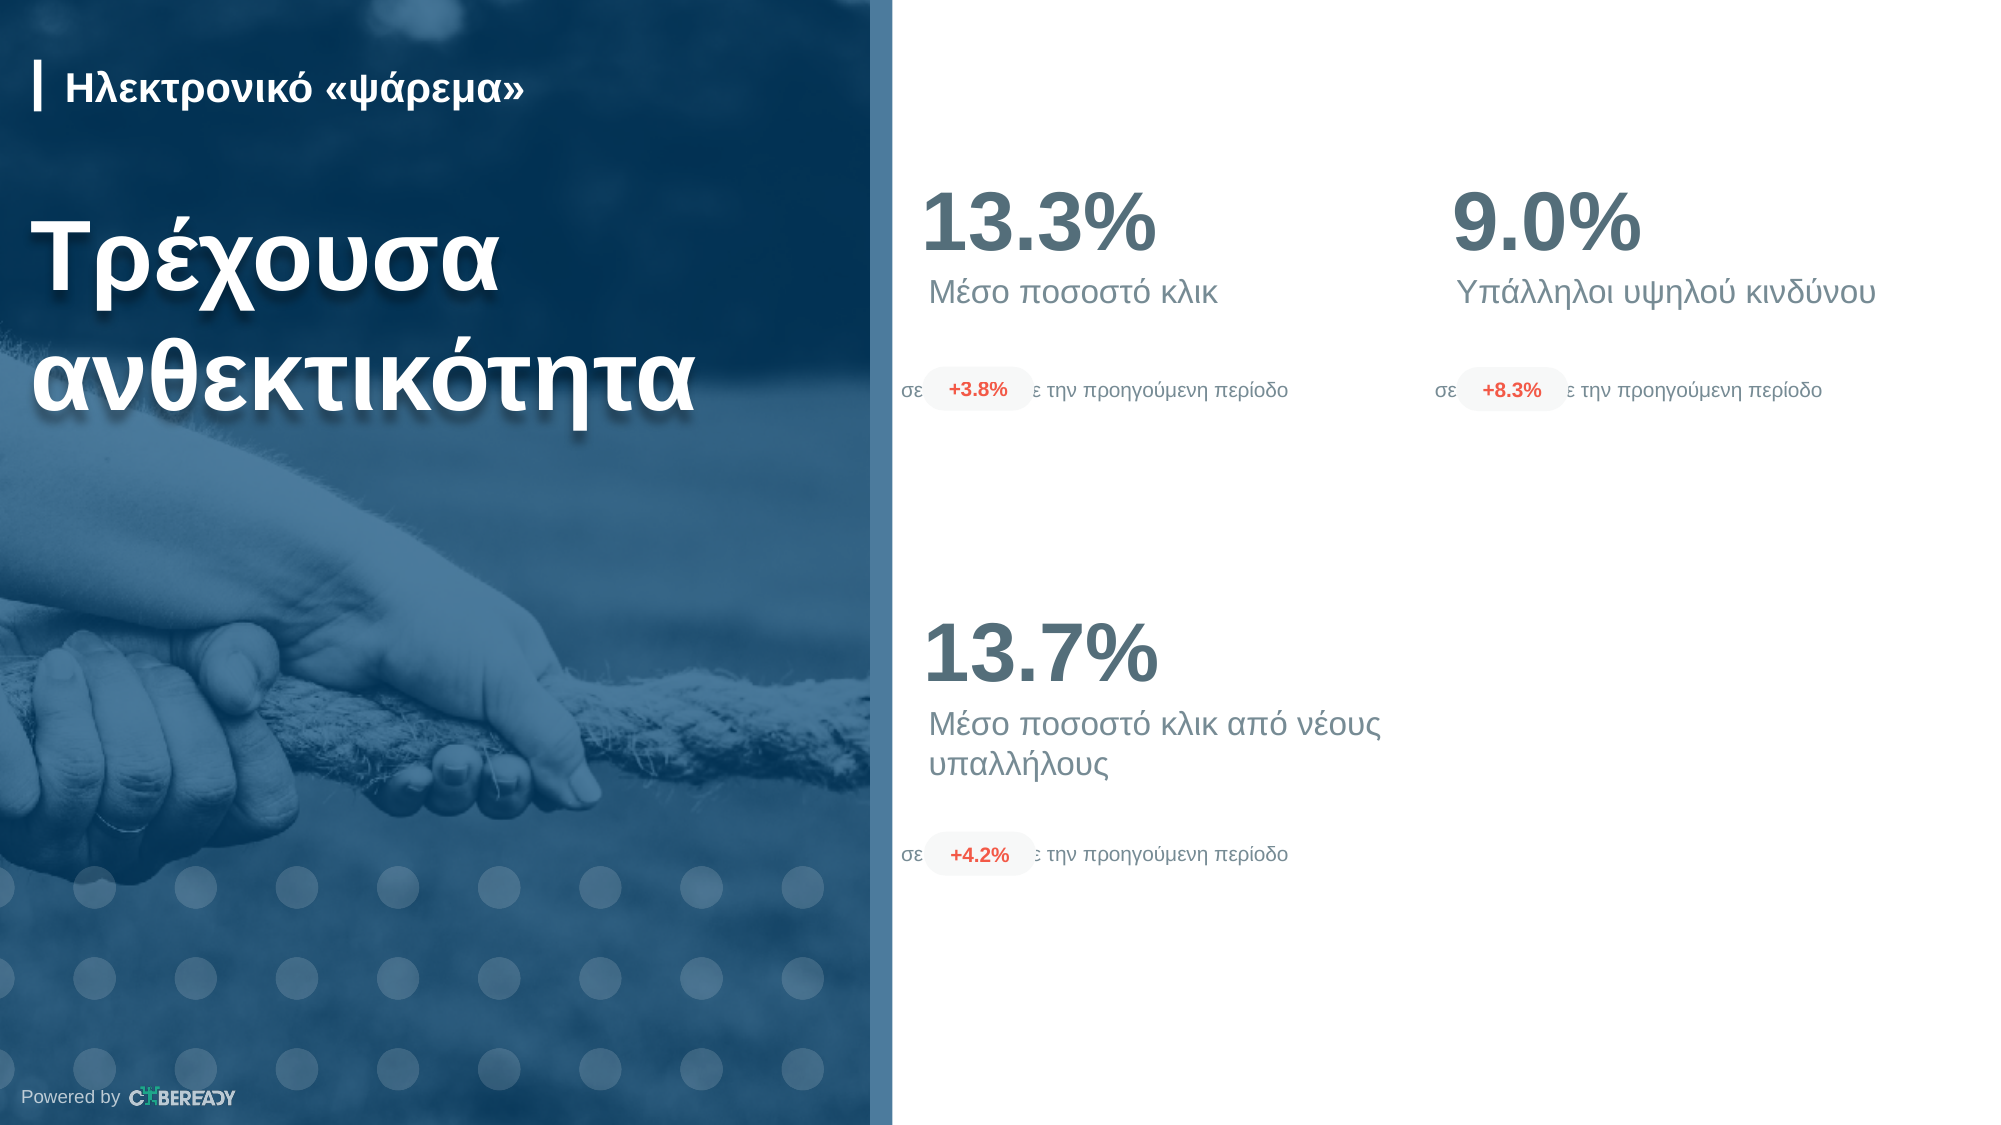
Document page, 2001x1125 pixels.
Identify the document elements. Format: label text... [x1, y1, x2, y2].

text_box 9.0% [1452, 167, 1783, 268]
text_box [33, 58, 42, 112]
text_box Υπάλληλοι υψηλού κινδύνου [1456, 270, 1975, 311]
text_box Ηλεκτρονικό «ψάρεμα» [44, 48, 770, 122]
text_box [923, 831, 1142, 876]
text_box 13.3% [921, 167, 1253, 268]
text_box Μέσο ποσοστό κλικ [928, 270, 1421, 311]
text_box Μέσο ποσοστό κλικ από νέους υπαλλήλους [928, 702, 1421, 783]
text_box 13.7% [924, 597, 1255, 698]
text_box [1456, 367, 1676, 411]
picture [0, 0, 870, 1125]
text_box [922, 366, 1142, 411]
